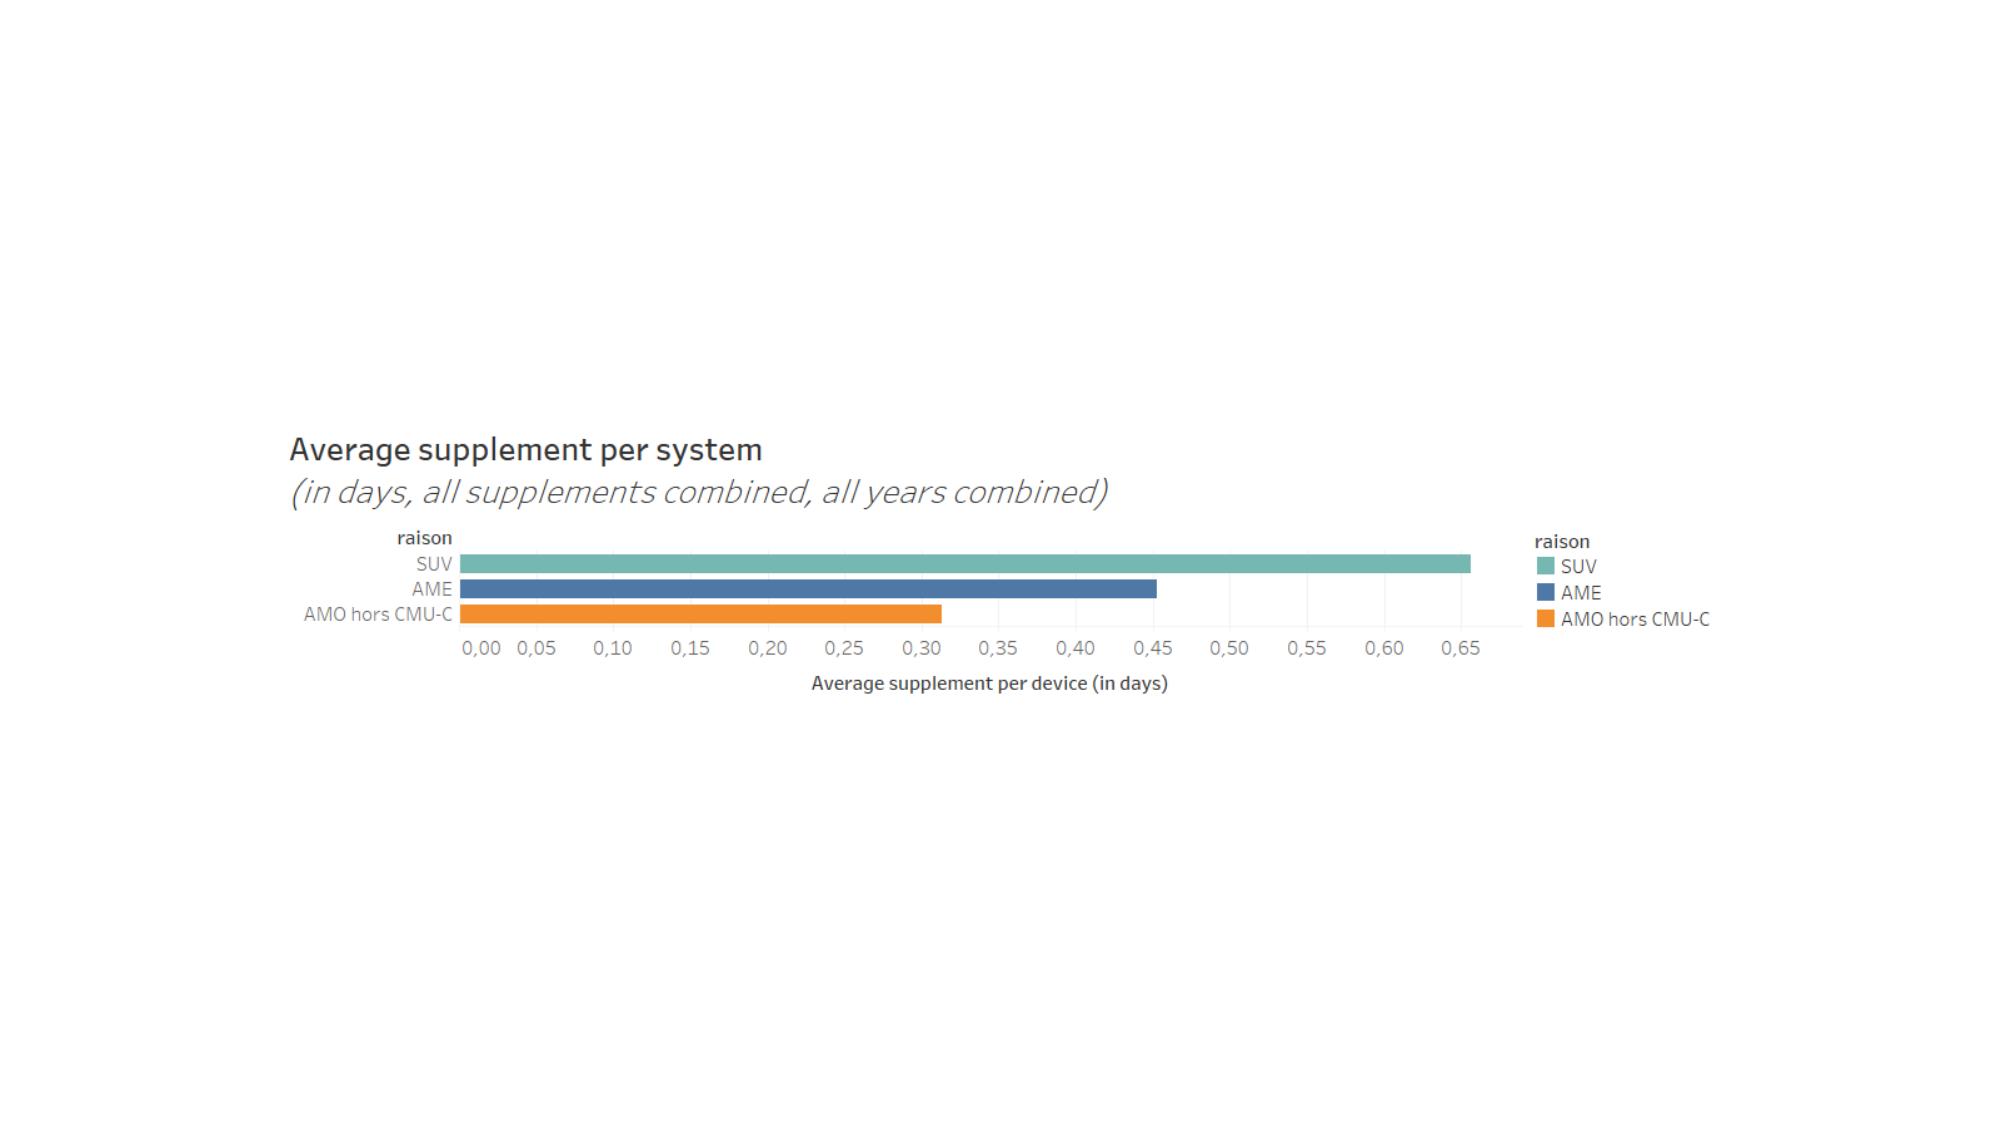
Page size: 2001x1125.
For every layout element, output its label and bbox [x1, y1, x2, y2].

picture [284, 419, 1716, 705]
